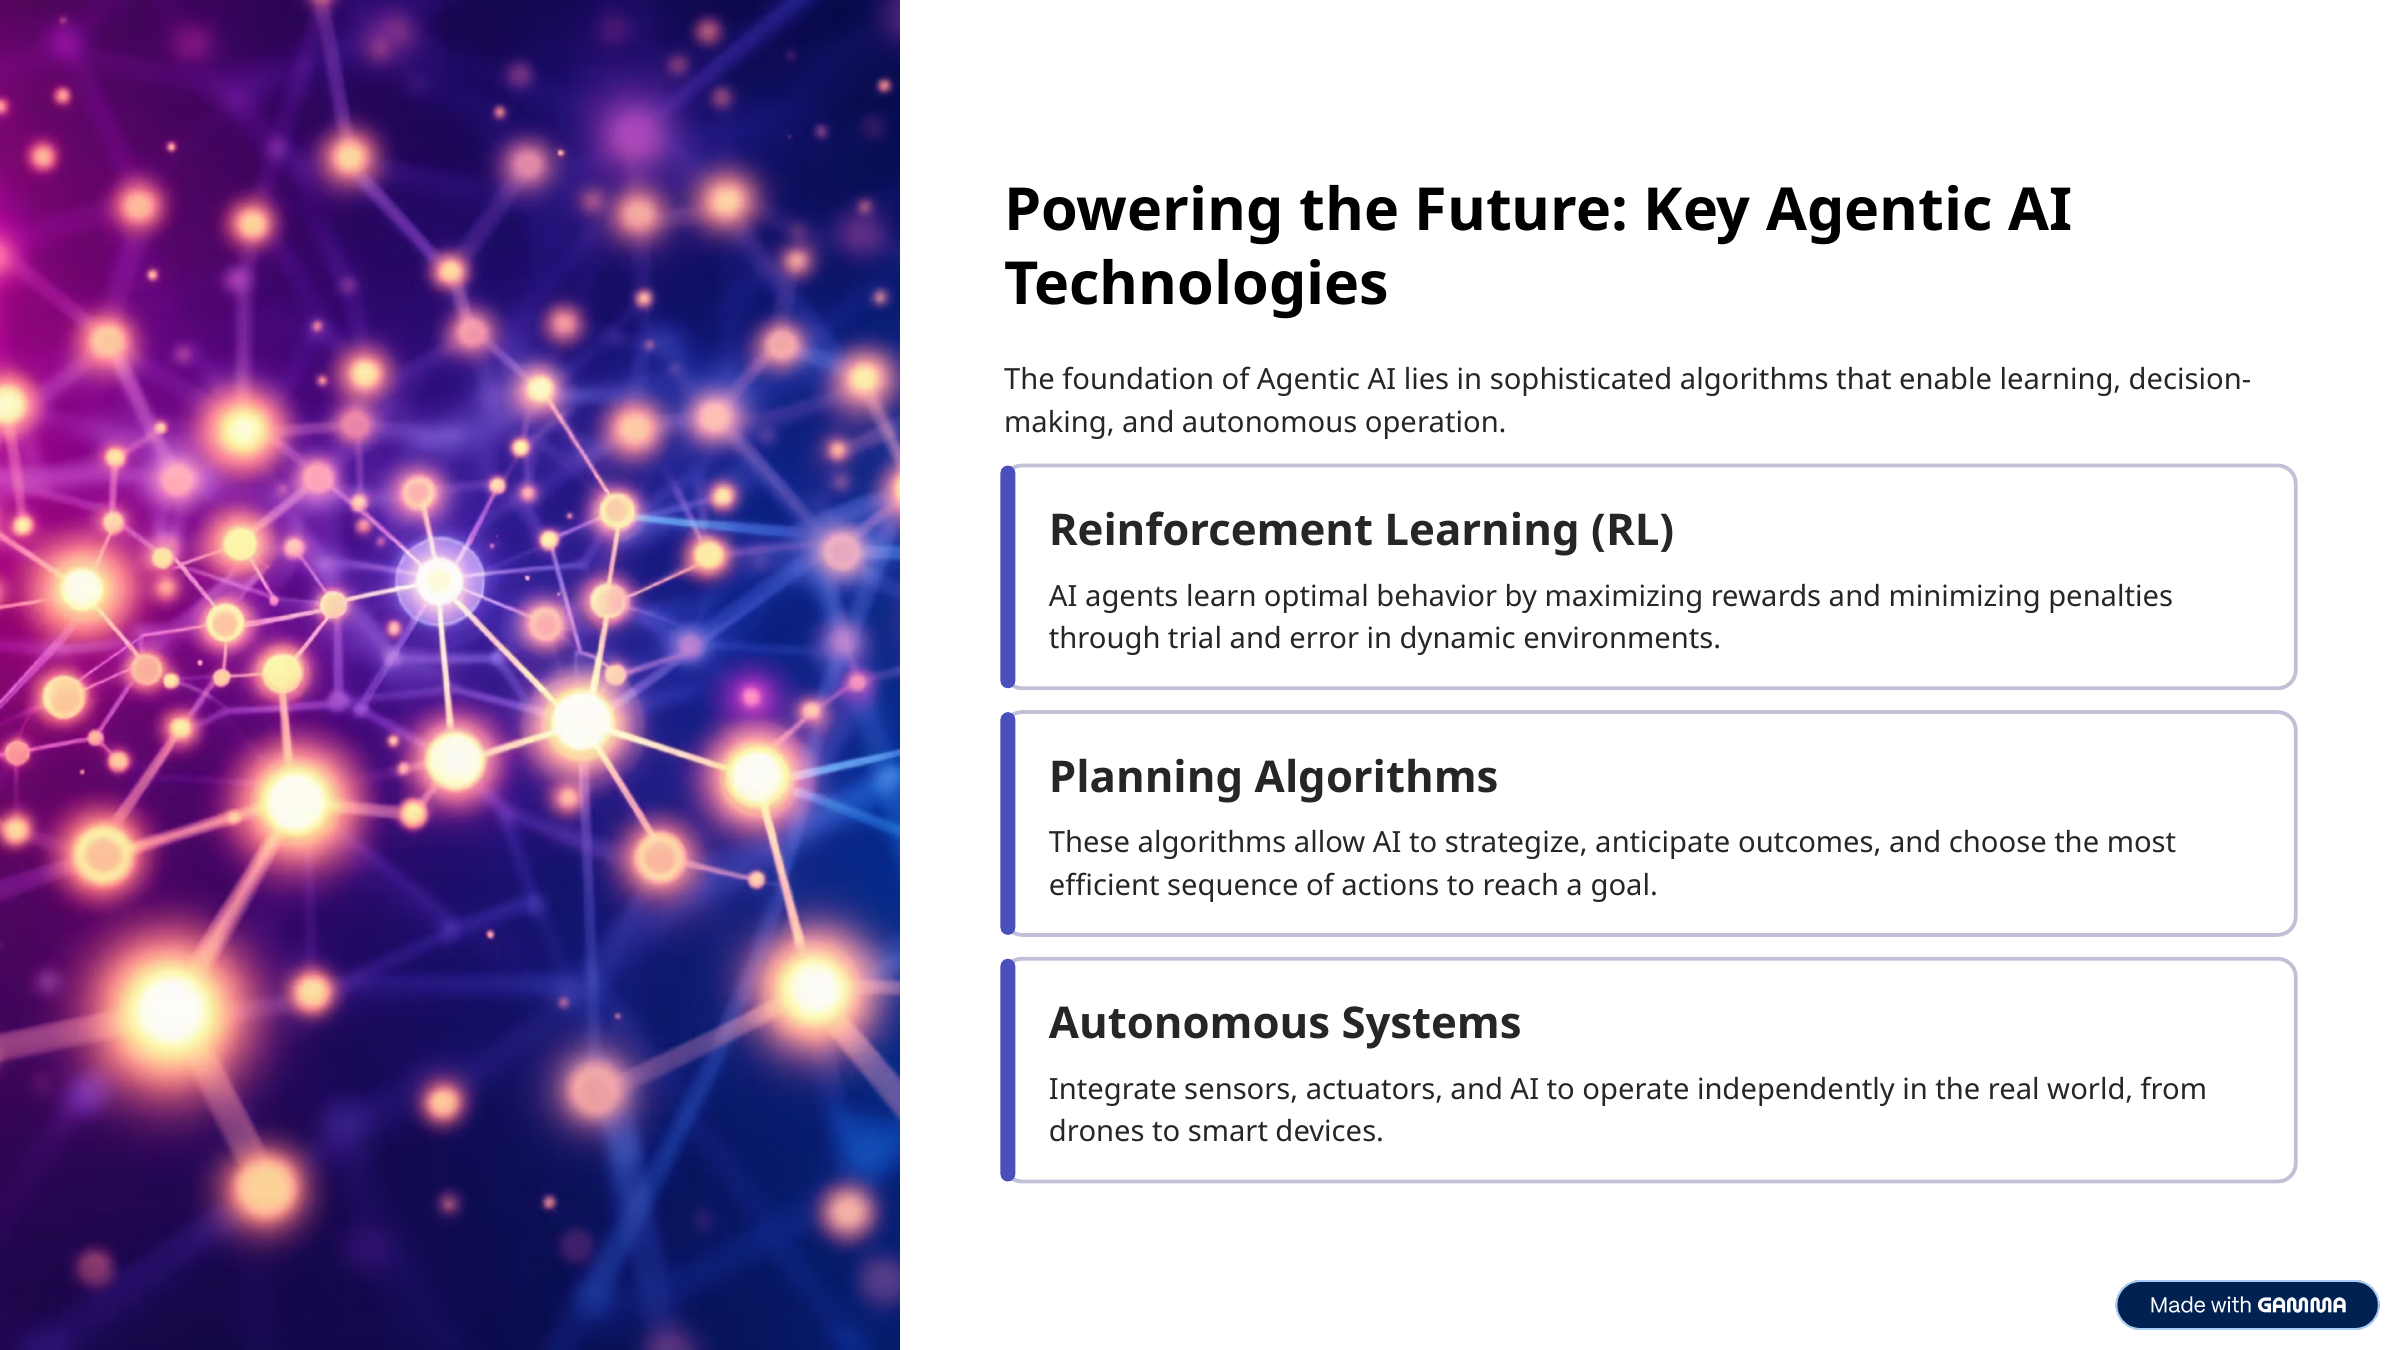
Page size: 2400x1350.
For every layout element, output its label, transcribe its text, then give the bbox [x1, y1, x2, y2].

text_box [1014, 712, 2296, 935]
text_box Integrate sensors, actuators, and AI to operate independently in the real world, from drones to smart devices. [1048, 1062, 2263, 1148]
text_box Planning Algorithms [1048, 745, 1496, 802]
text_box [1000, 958, 1016, 1182]
text_box [1013, 465, 2296, 689]
picture [0, 0, 900, 1350]
text_box Powering the Future: Key Agentic AI Technologies [1004, 168, 2296, 318]
text_box Autonomous Systems [1048, 992, 1530, 1048]
text_box [1000, 465, 1016, 689]
text_box AI agents learn optimal behavior by maximizing rewards and minimizing penalties through trial and error in dynamic environments. [1048, 569, 2263, 655]
text_box These algorithms allow AI to strategize, anticipate outcomes, and choose the most efficient sequence of actions to reach a goal. [1048, 815, 2263, 902]
text_box [1013, 958, 2296, 1182]
text_box [1000, 712, 1016, 935]
picture [2106, 1271, 2389, 1339]
text_box Reinforcement Learning (RL) [1048, 498, 1673, 555]
text_box The foundation of Agentic AI lies in sophisticated algorithms that enable learning, decision-making, and autonomous operation. [1004, 352, 2296, 439]
